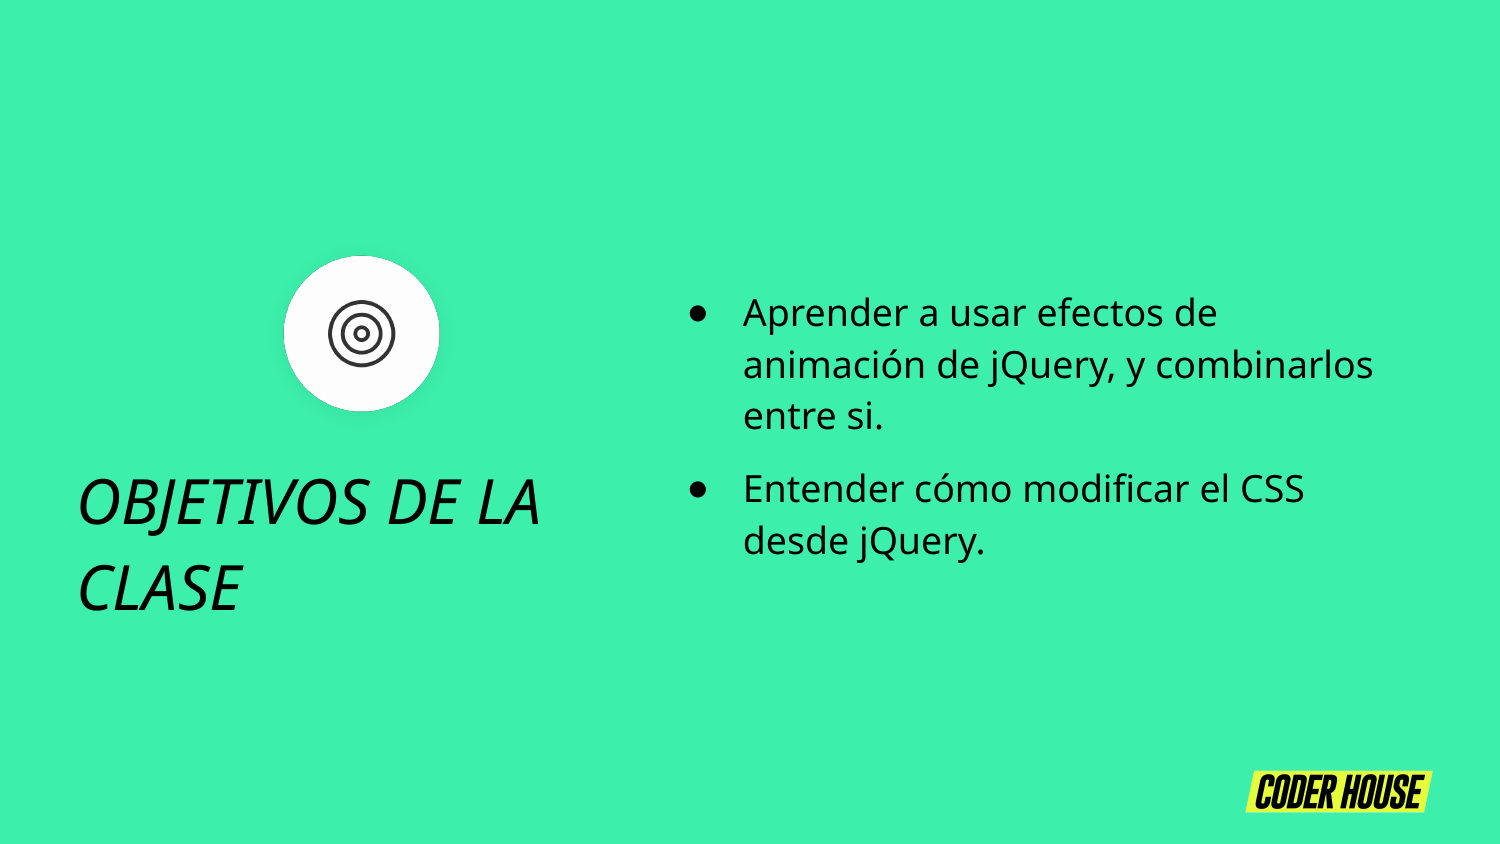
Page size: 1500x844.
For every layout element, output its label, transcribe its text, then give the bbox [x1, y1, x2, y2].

picture [264, 235, 460, 431]
text_box OBJETIVOS DE LA CLASE [61, 435, 658, 598]
text_box Aprender a usar efectos de animación de jQuery, y combinarlos entre si. Entender cómo modificar el CSS desde jQuery. [652, 186, 1412, 658]
picture [1241, 764, 1437, 819]
